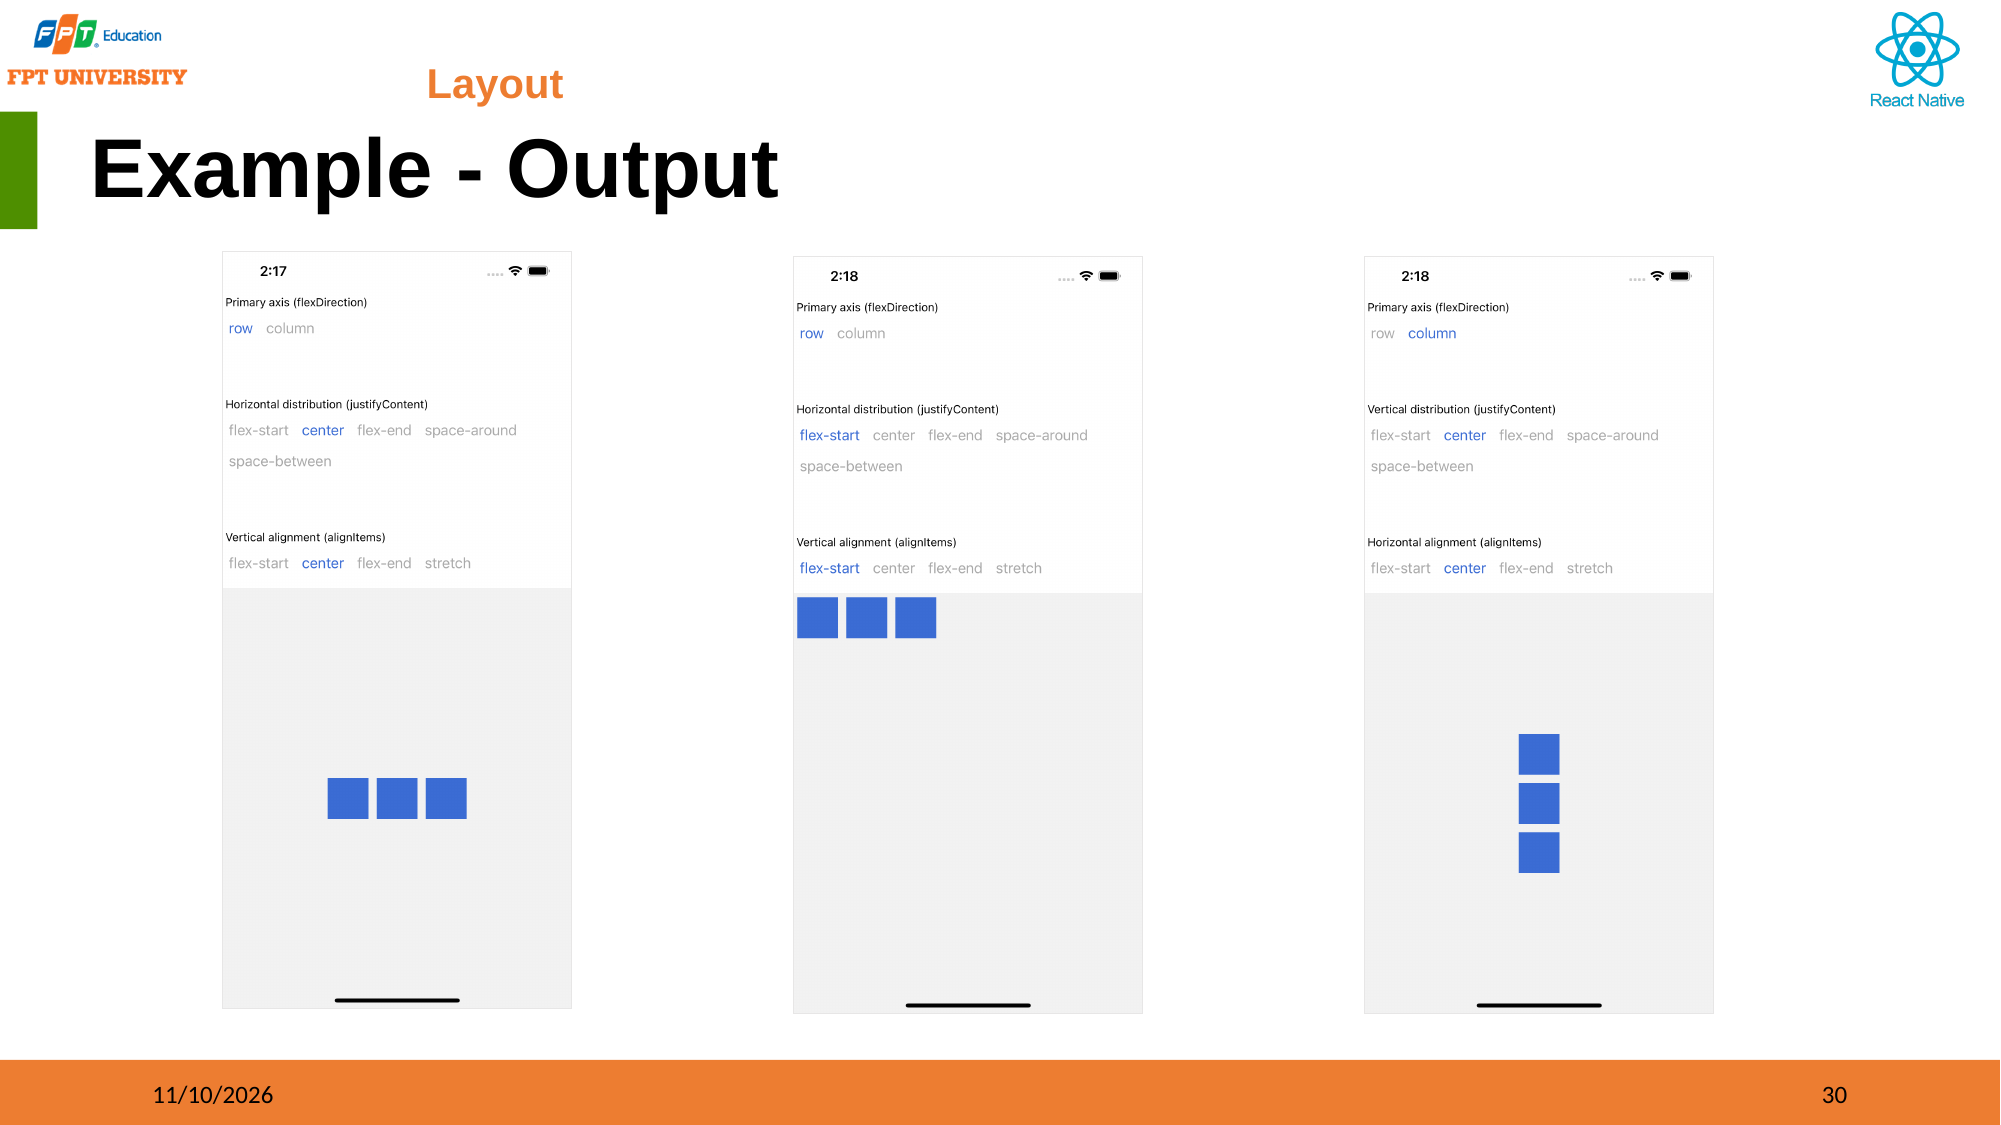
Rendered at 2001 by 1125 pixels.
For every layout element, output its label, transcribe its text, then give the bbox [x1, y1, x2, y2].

picture [0, 0, 194, 95]
title Example - Output [37, 111, 1978, 230]
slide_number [137, 1063, 588, 1124]
picture [793, 256, 1143, 1014]
picture [1364, 256, 1714, 1014]
picture [1839, 9, 1996, 112]
picture [222, 251, 572, 1009]
slide_number 30 [1412, 1063, 1863, 1124]
text_box Layout [411, 49, 805, 115]
